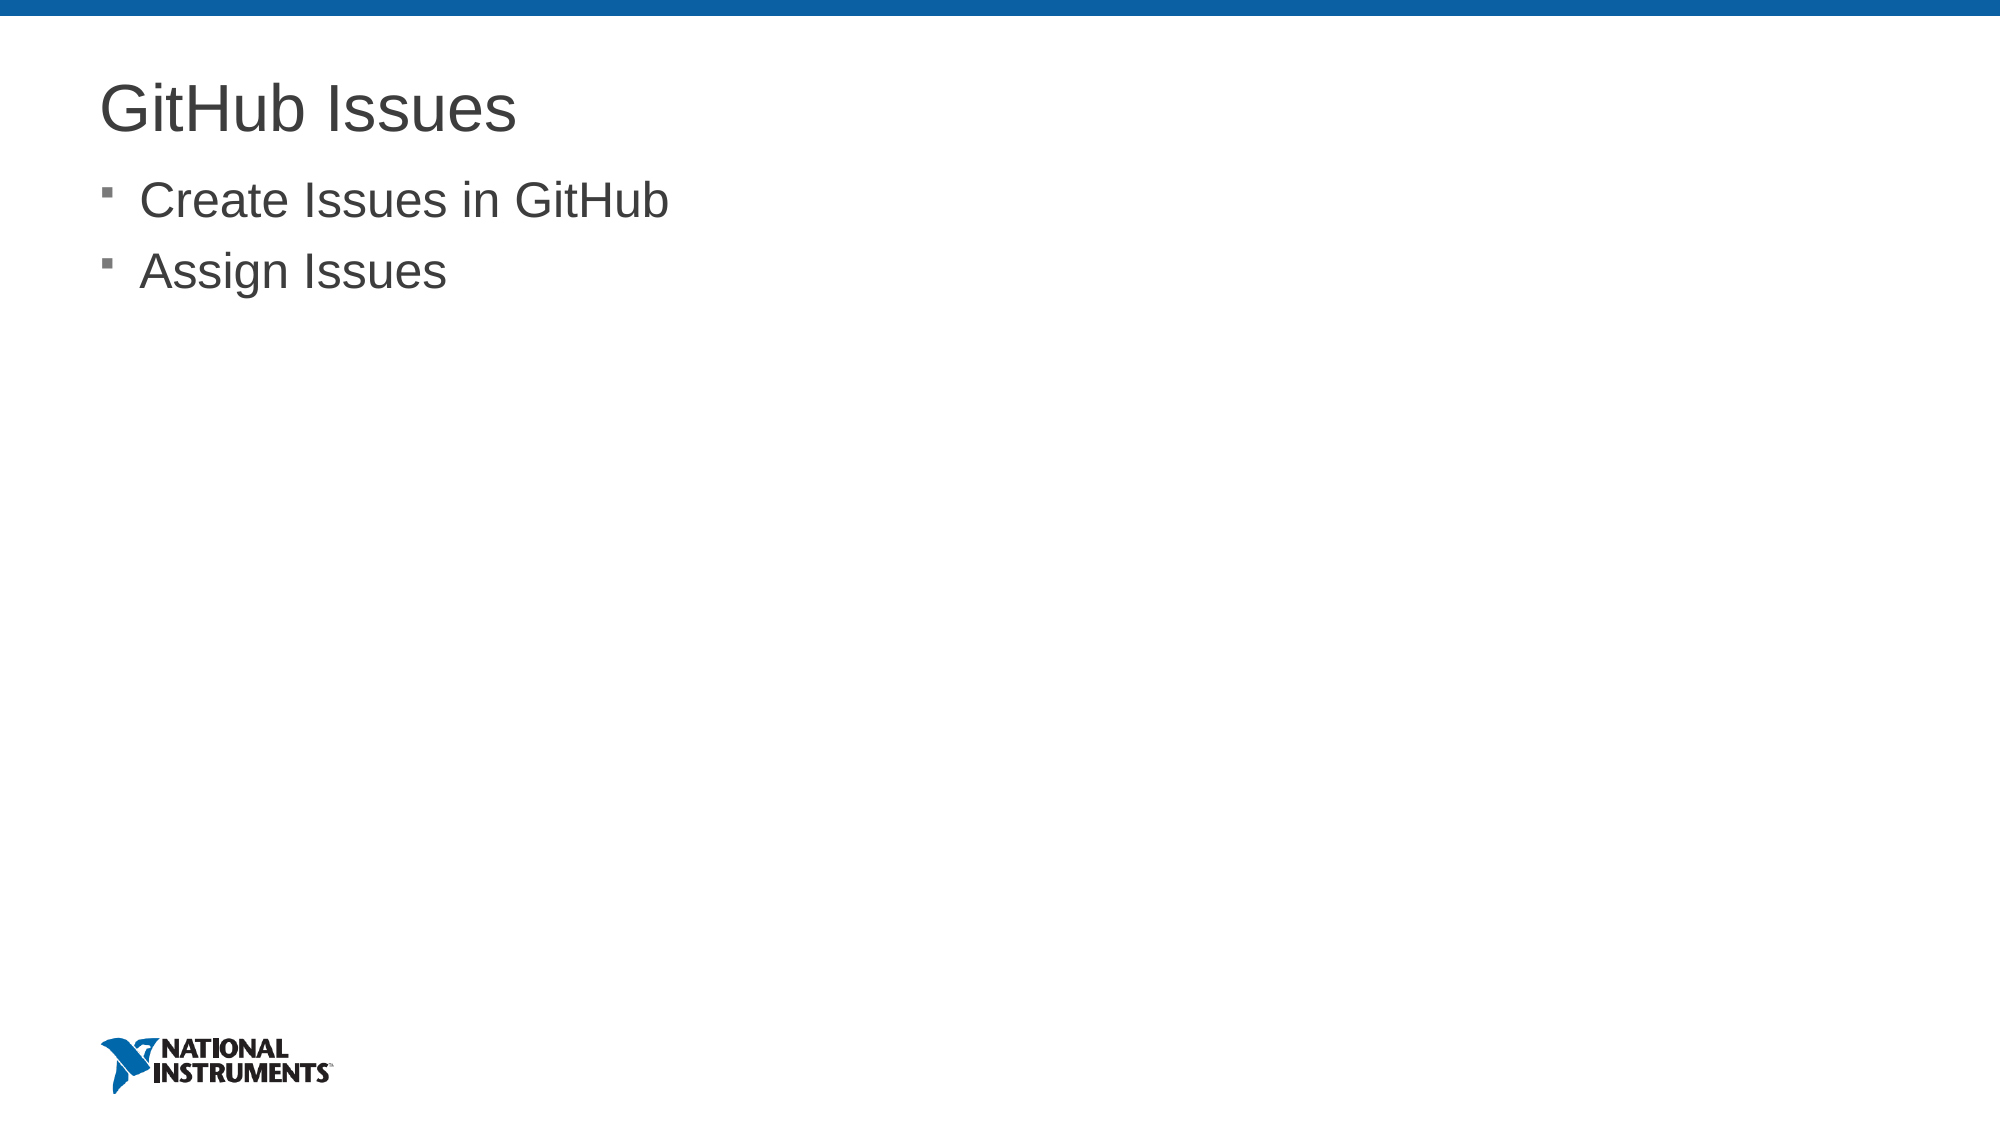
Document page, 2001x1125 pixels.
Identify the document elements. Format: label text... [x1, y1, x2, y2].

list Create Issues in GitHub Assign Issues [99, 159, 1900, 964]
title GitHub Issues [99, 60, 1900, 159]
